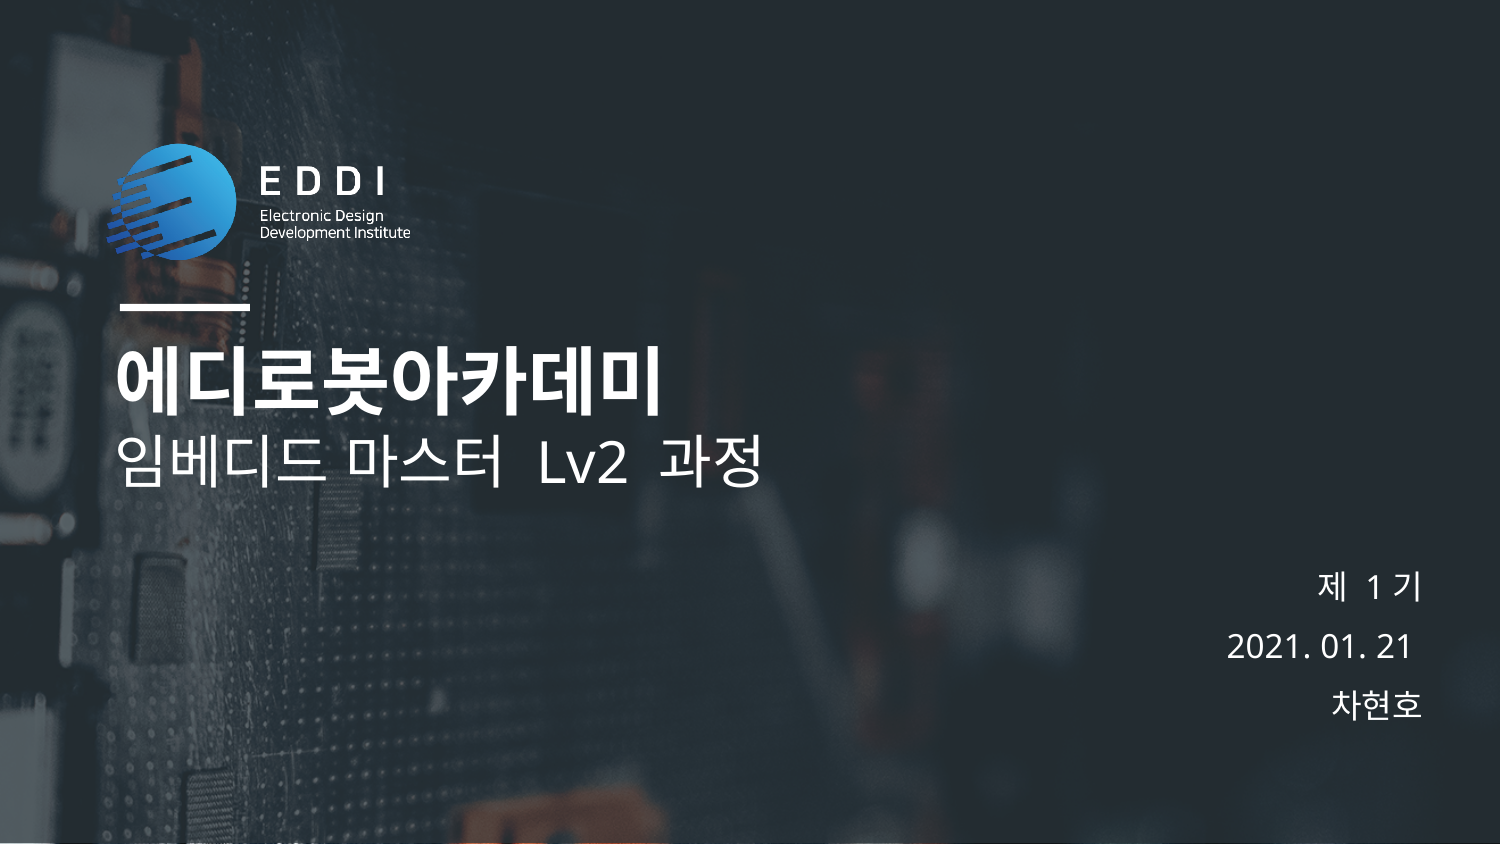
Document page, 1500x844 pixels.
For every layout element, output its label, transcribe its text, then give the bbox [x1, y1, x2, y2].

text_box 에디로봇아카데미 임베디드 마스터 Lv2 과정 [100, 327, 1483, 503]
picture [100, 43, 417, 360]
text_box 제 1기 2021. 01. 21 차현호 [915, 539, 1438, 732]
